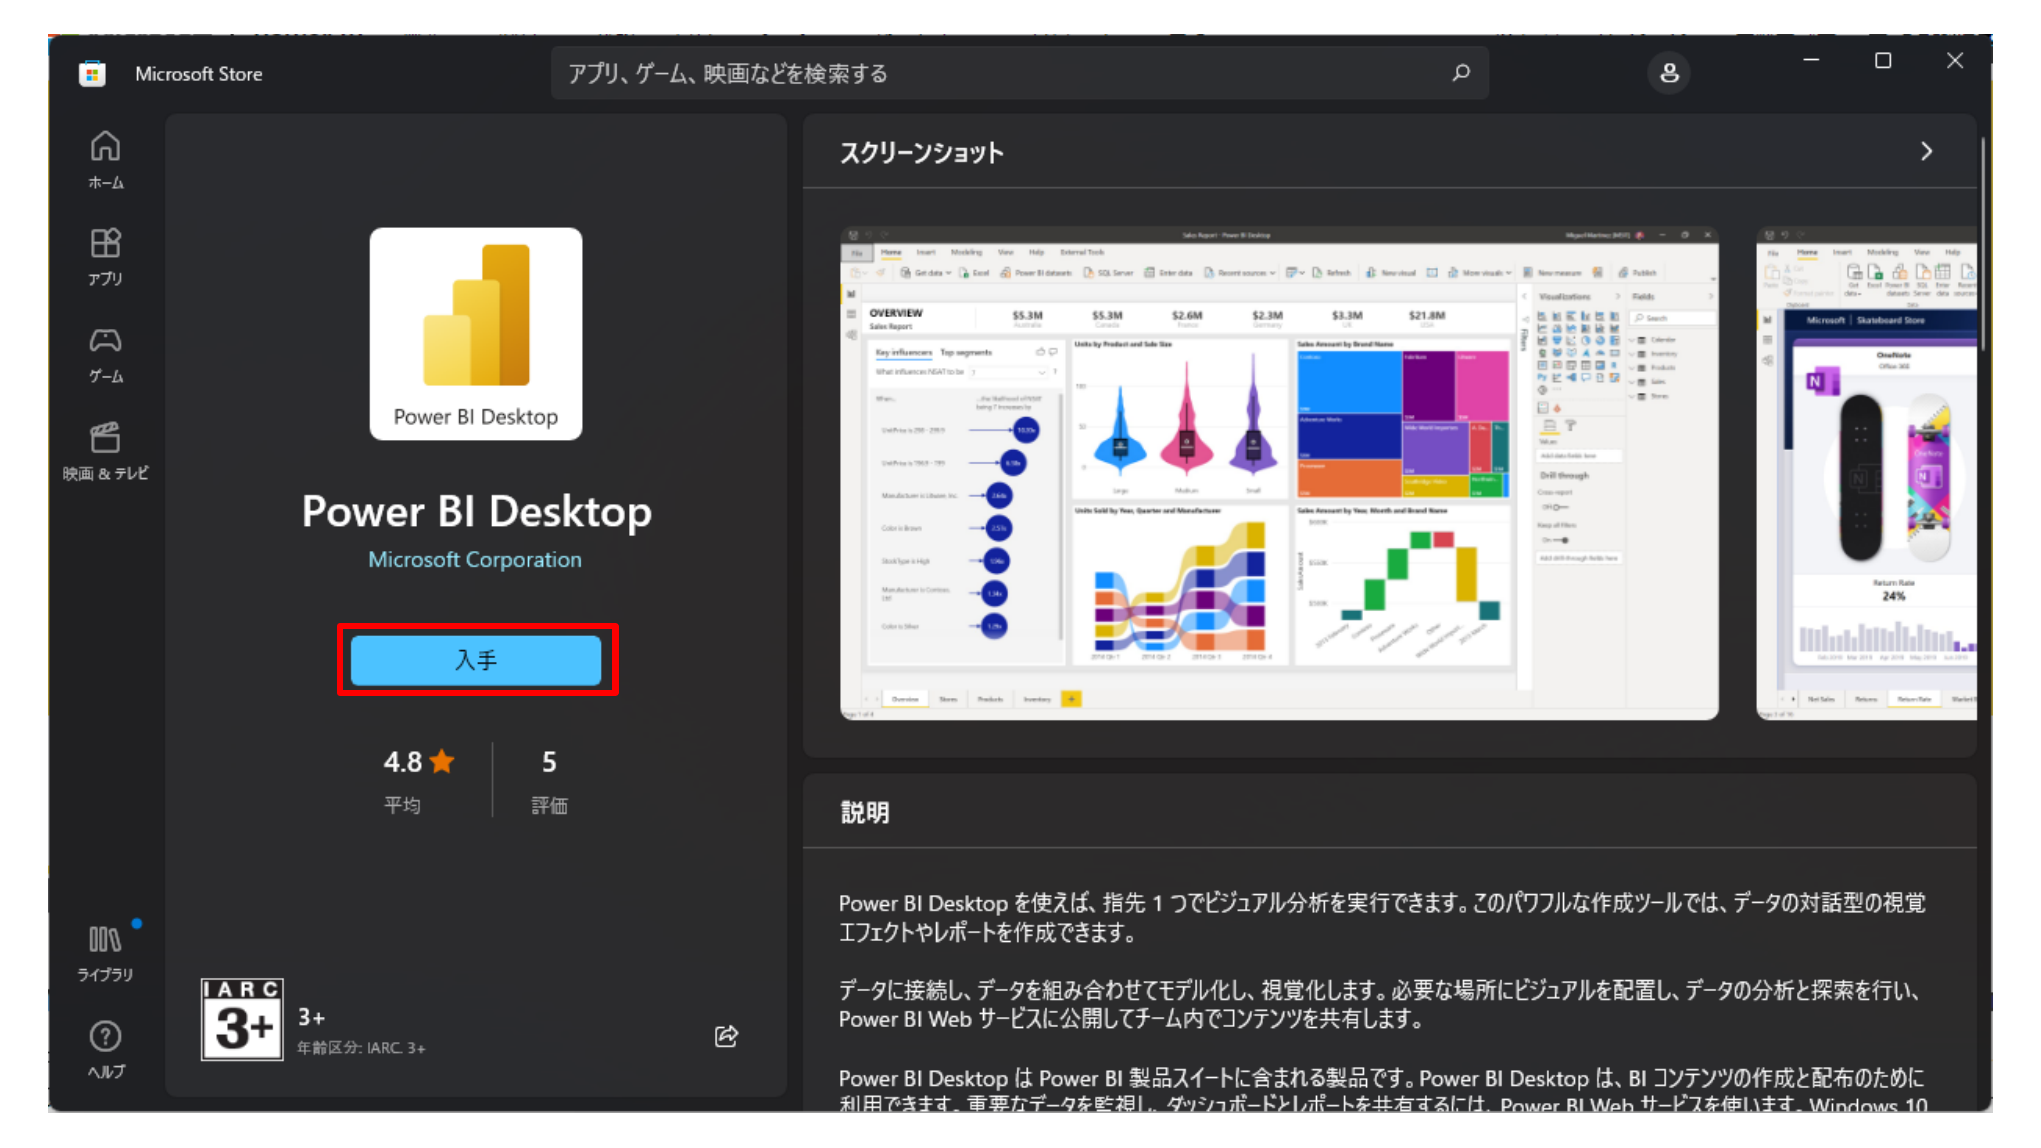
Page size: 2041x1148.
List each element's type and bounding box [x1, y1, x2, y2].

picture [47, 34, 1993, 1114]
